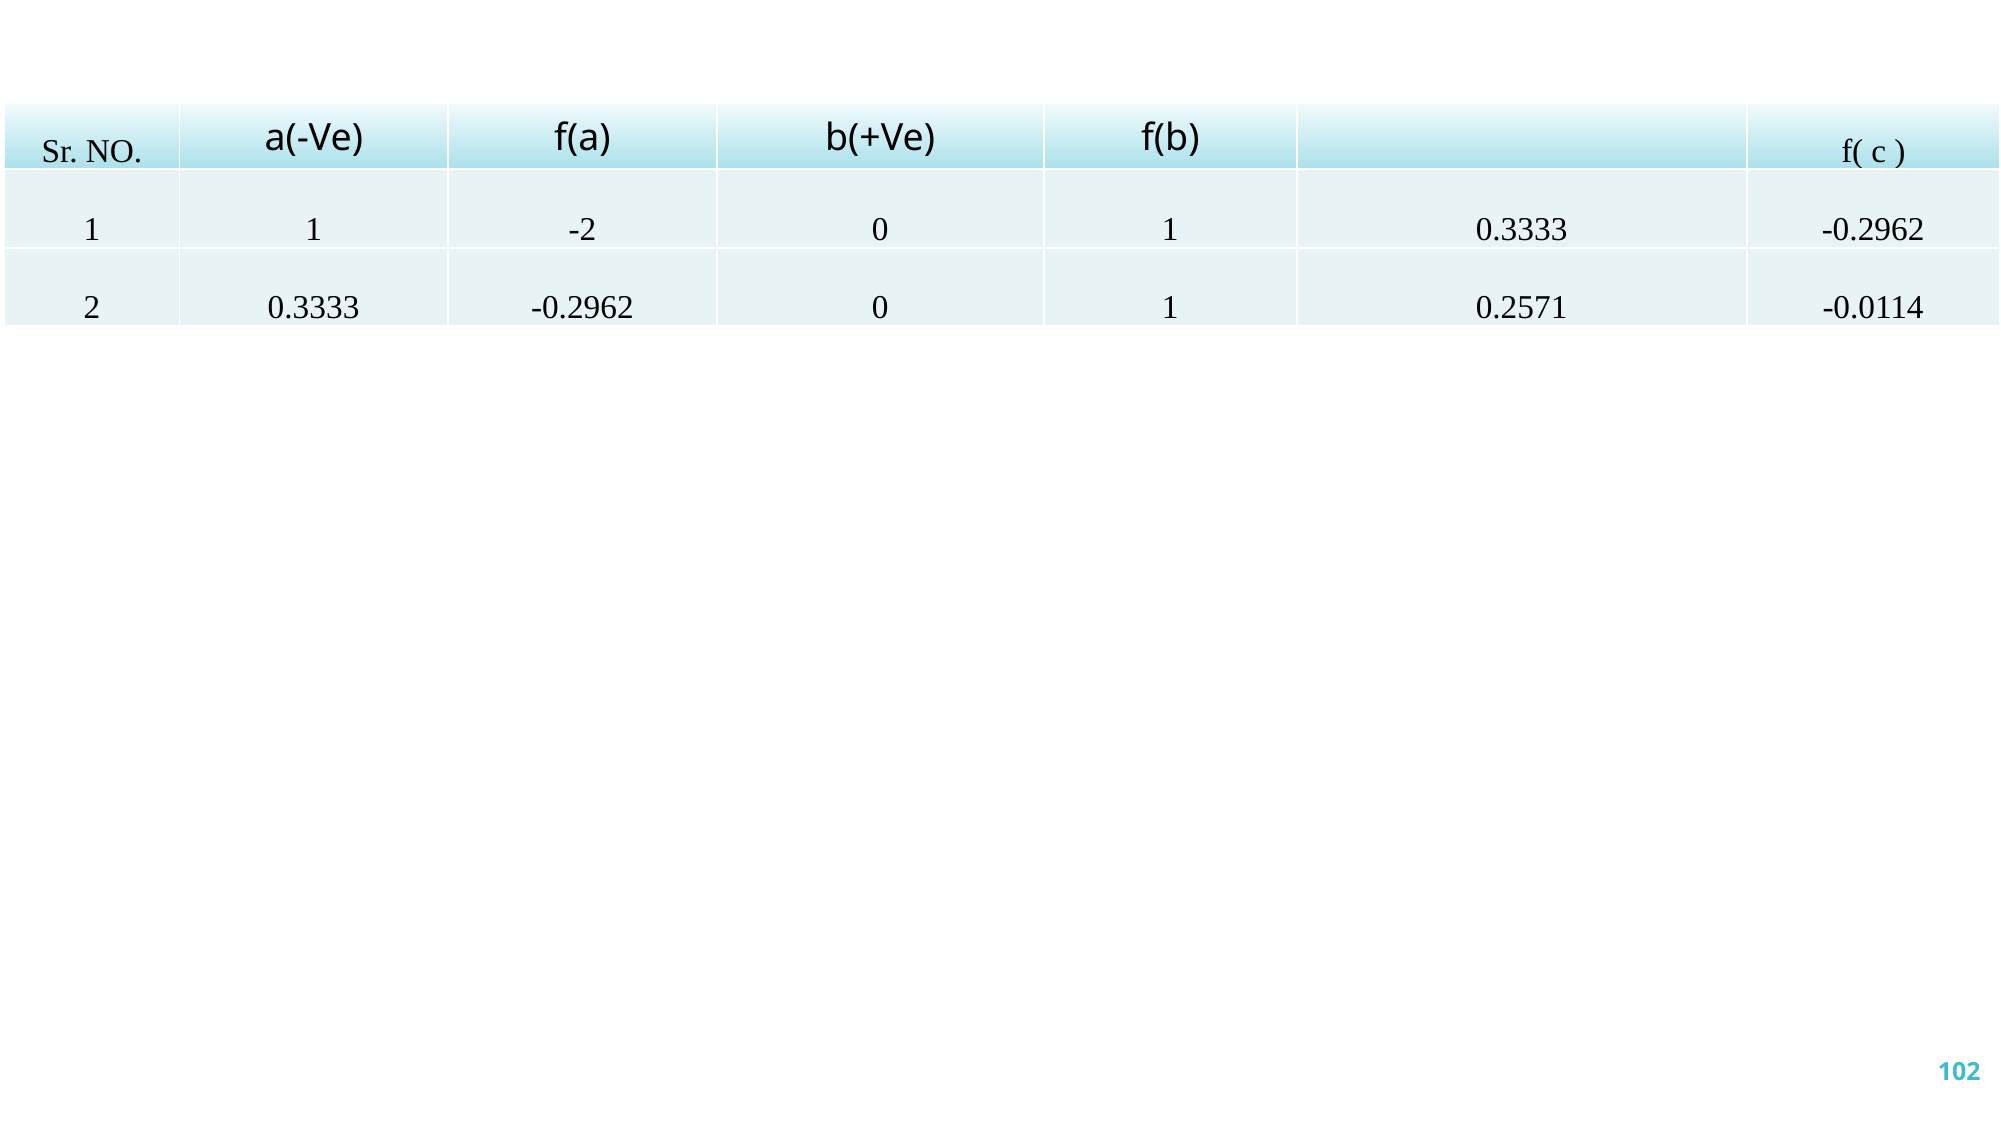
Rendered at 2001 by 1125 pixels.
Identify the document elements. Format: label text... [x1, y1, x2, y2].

slide_number 102 [1744, 1042, 1996, 1103]
